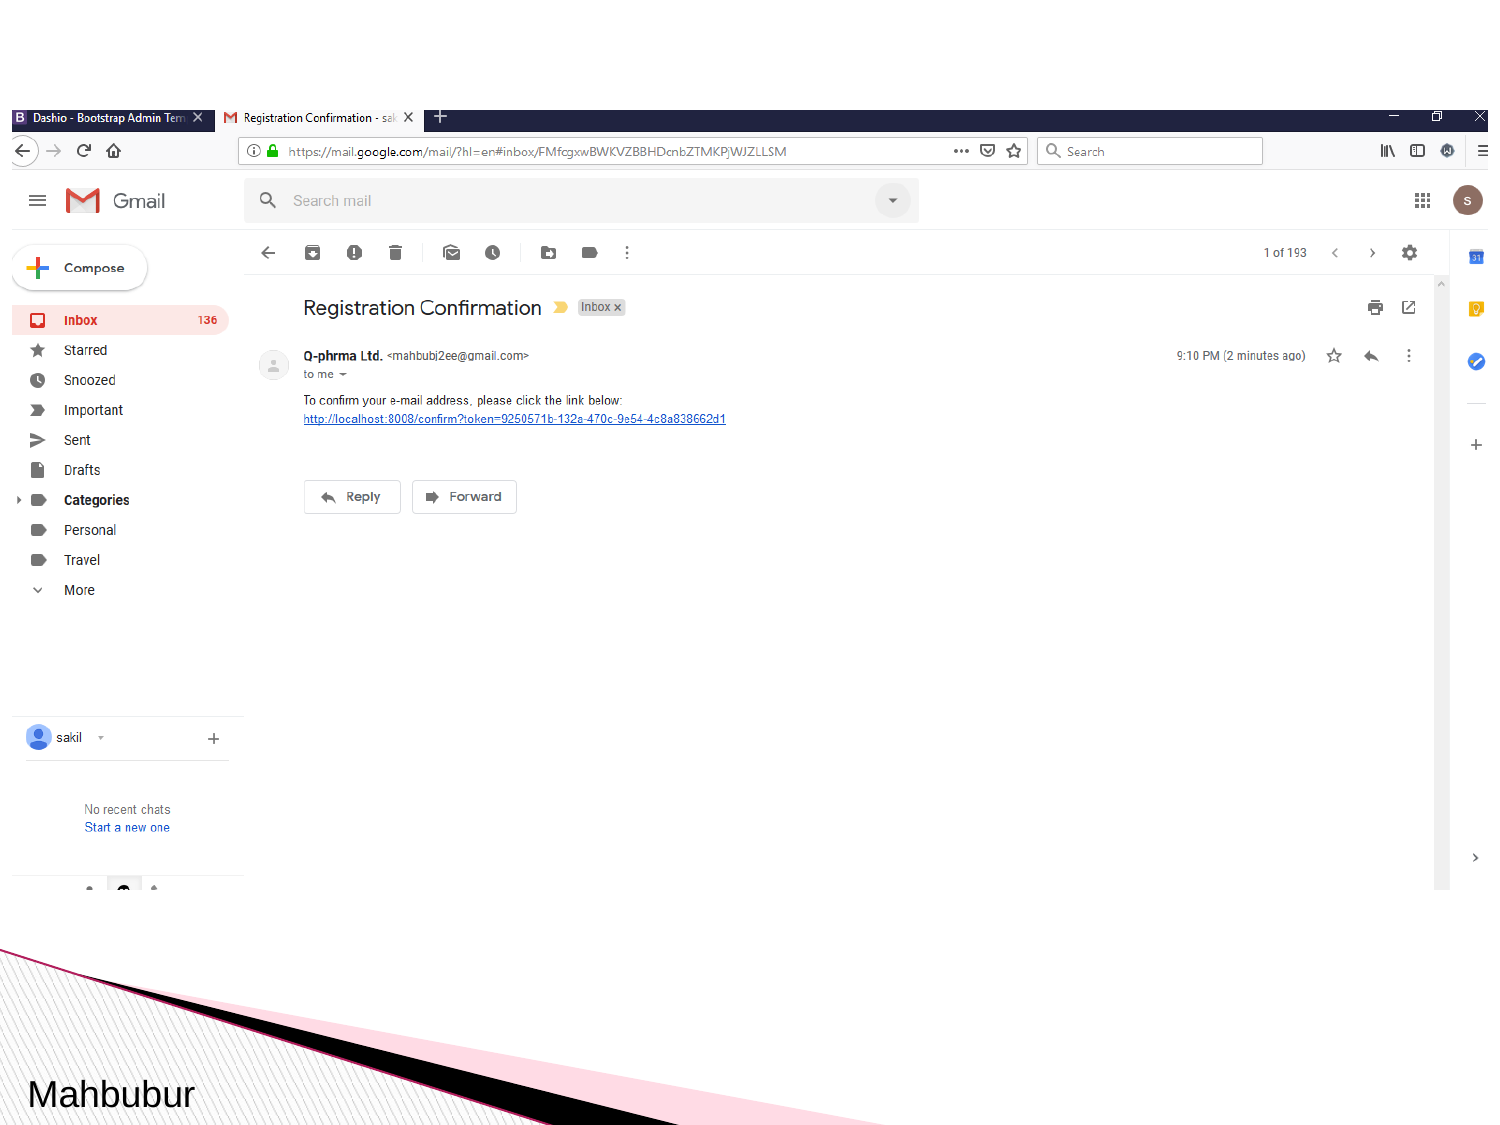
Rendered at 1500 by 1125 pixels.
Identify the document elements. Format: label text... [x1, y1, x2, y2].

text_box Mahbubur [12, 1062, 288, 1123]
picture [11, 109, 1488, 891]
